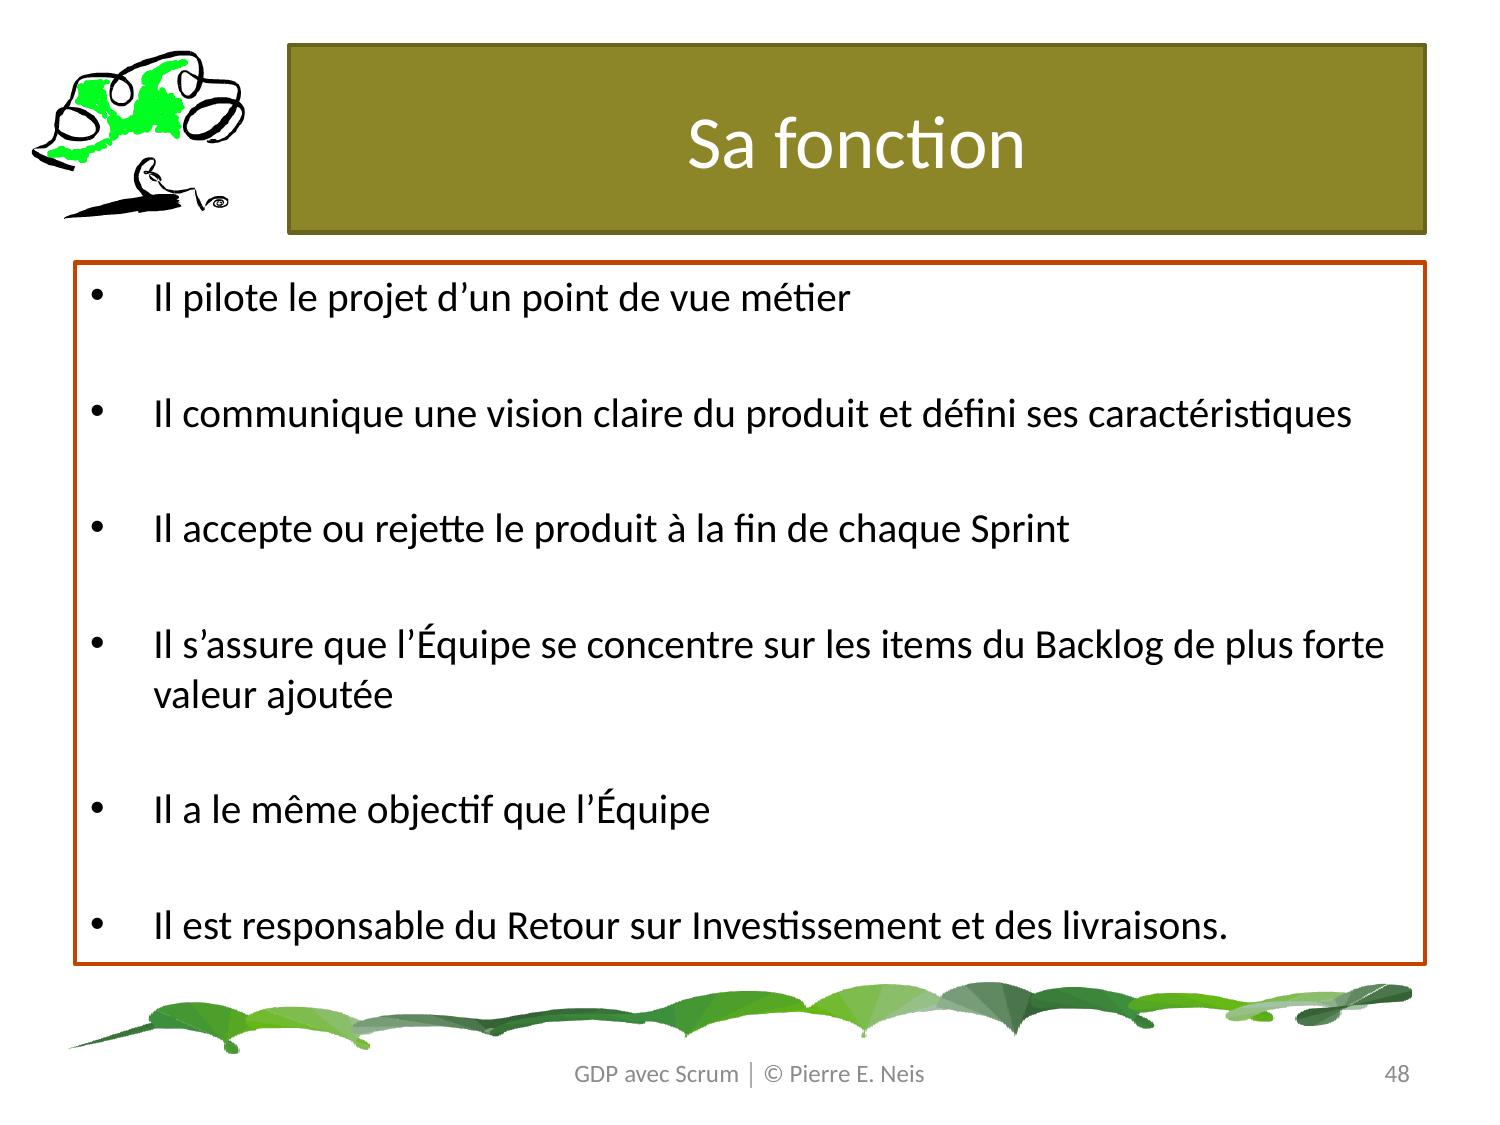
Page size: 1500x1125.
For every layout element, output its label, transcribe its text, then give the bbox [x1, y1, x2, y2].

picture [53, 975, 1419, 1061]
title Sa fonction [287, 43, 1427, 235]
picture [0, 42, 260, 231]
slide_number 48 [1074, 1042, 1425, 1103]
list Il pilote le projet d’un point de vue métier Il communique une vision claire du produit et défini ses caractéristiques Il accepte ou rejette le produit à la fin de chaque Sprint Il s’assure que l’Équipe se concentre sur les items du Backlog de plus forte valeur ajoutée Il a le même objectif que l’Équipe Il est responsable du Retour sur Investissement et des livraisons. [73, 260, 1427, 966]
footer GDP avec Scrum │ © Pierre E. Neis [512, 1042, 988, 1103]
